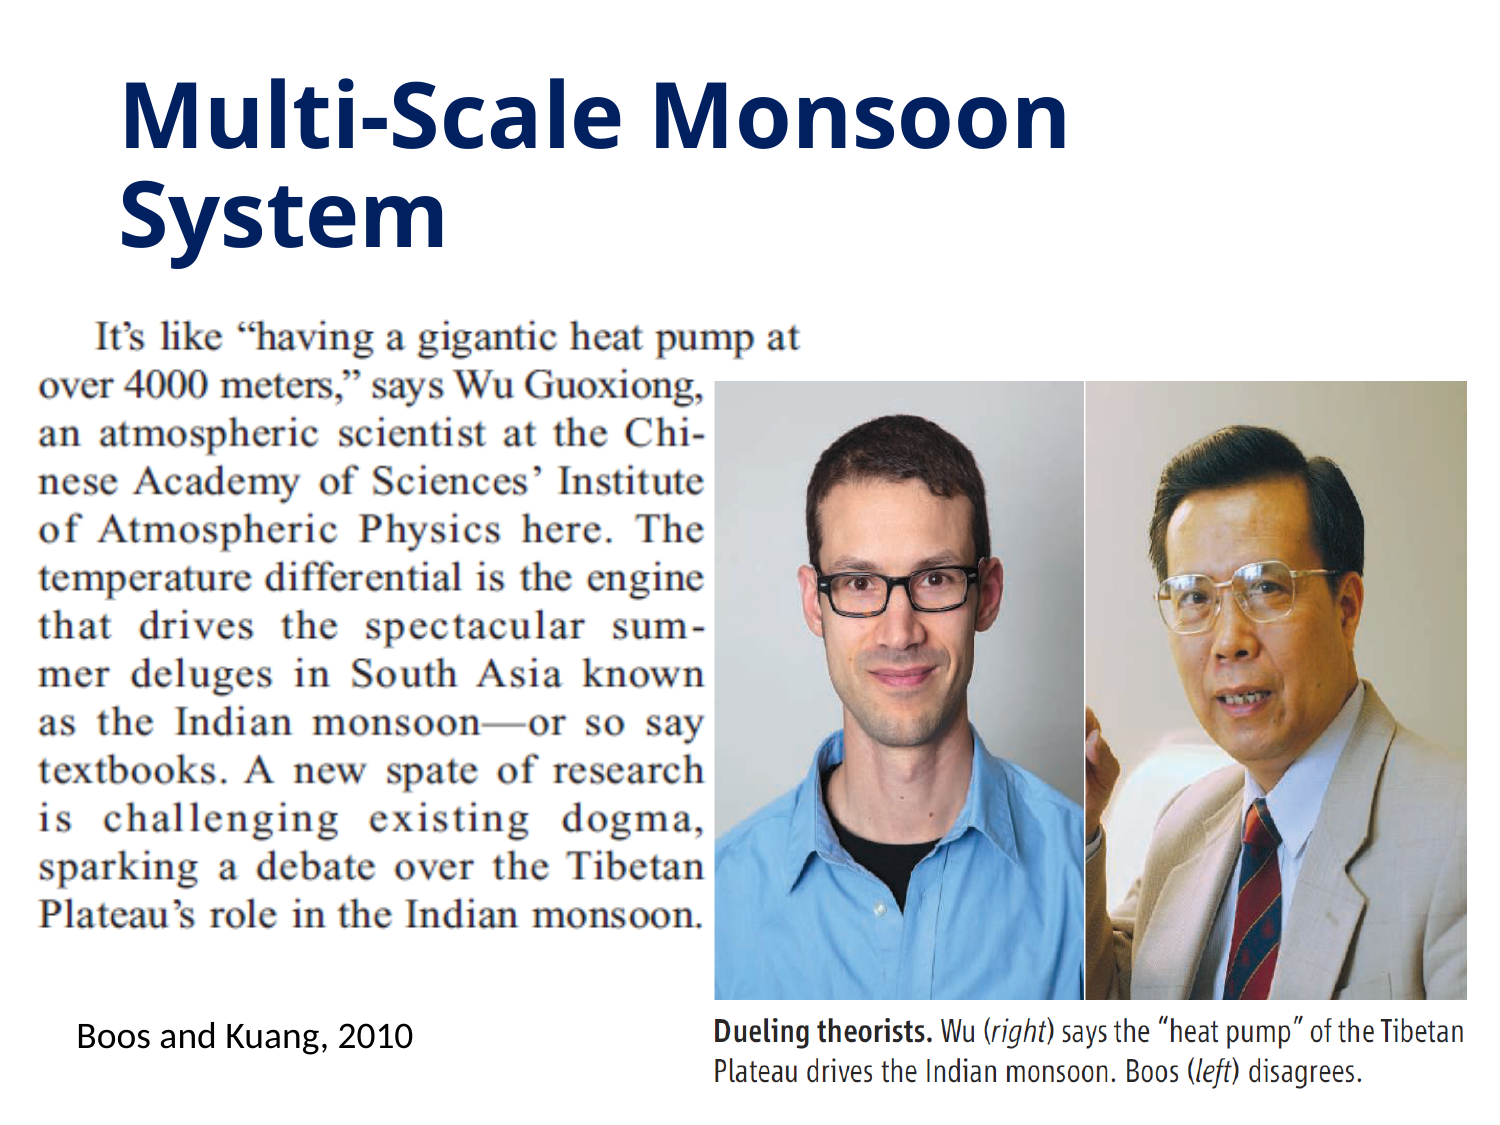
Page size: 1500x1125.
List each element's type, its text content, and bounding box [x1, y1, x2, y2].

text_box Boos and Kuang, 2010 [61, 1003, 429, 1064]
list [711, 376, 1470, 1092]
title Multi-Scale Monsoon System [103, 59, 1397, 278]
picture [22, 316, 807, 939]
